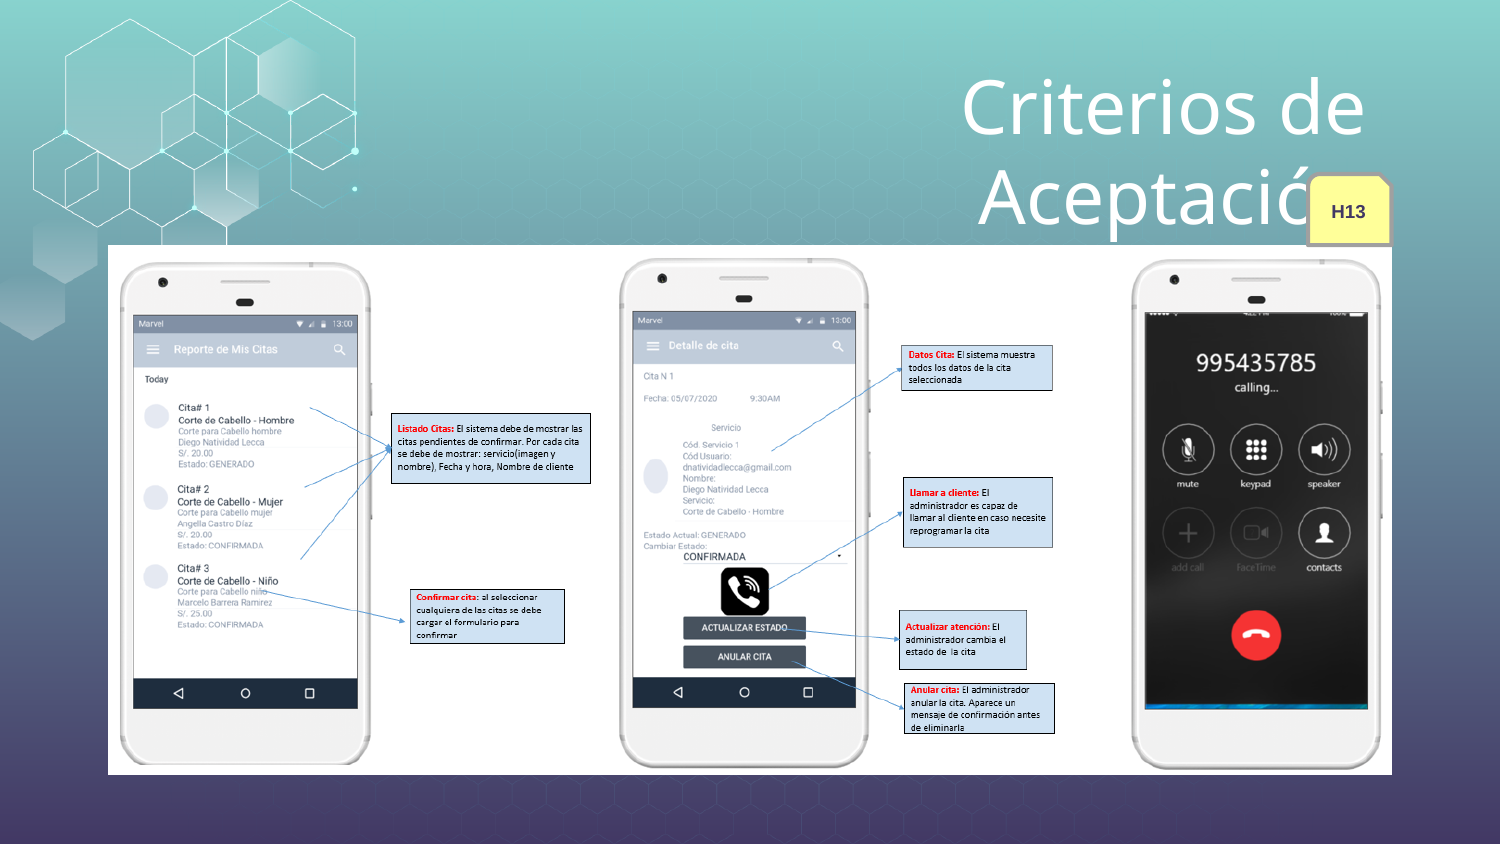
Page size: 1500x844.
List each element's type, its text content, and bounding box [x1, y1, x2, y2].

title Criterios de Aceptación [623, 44, 1383, 155]
text_box H13 [1306, 171, 1394, 245]
picture [0, 0, 1398, 844]
